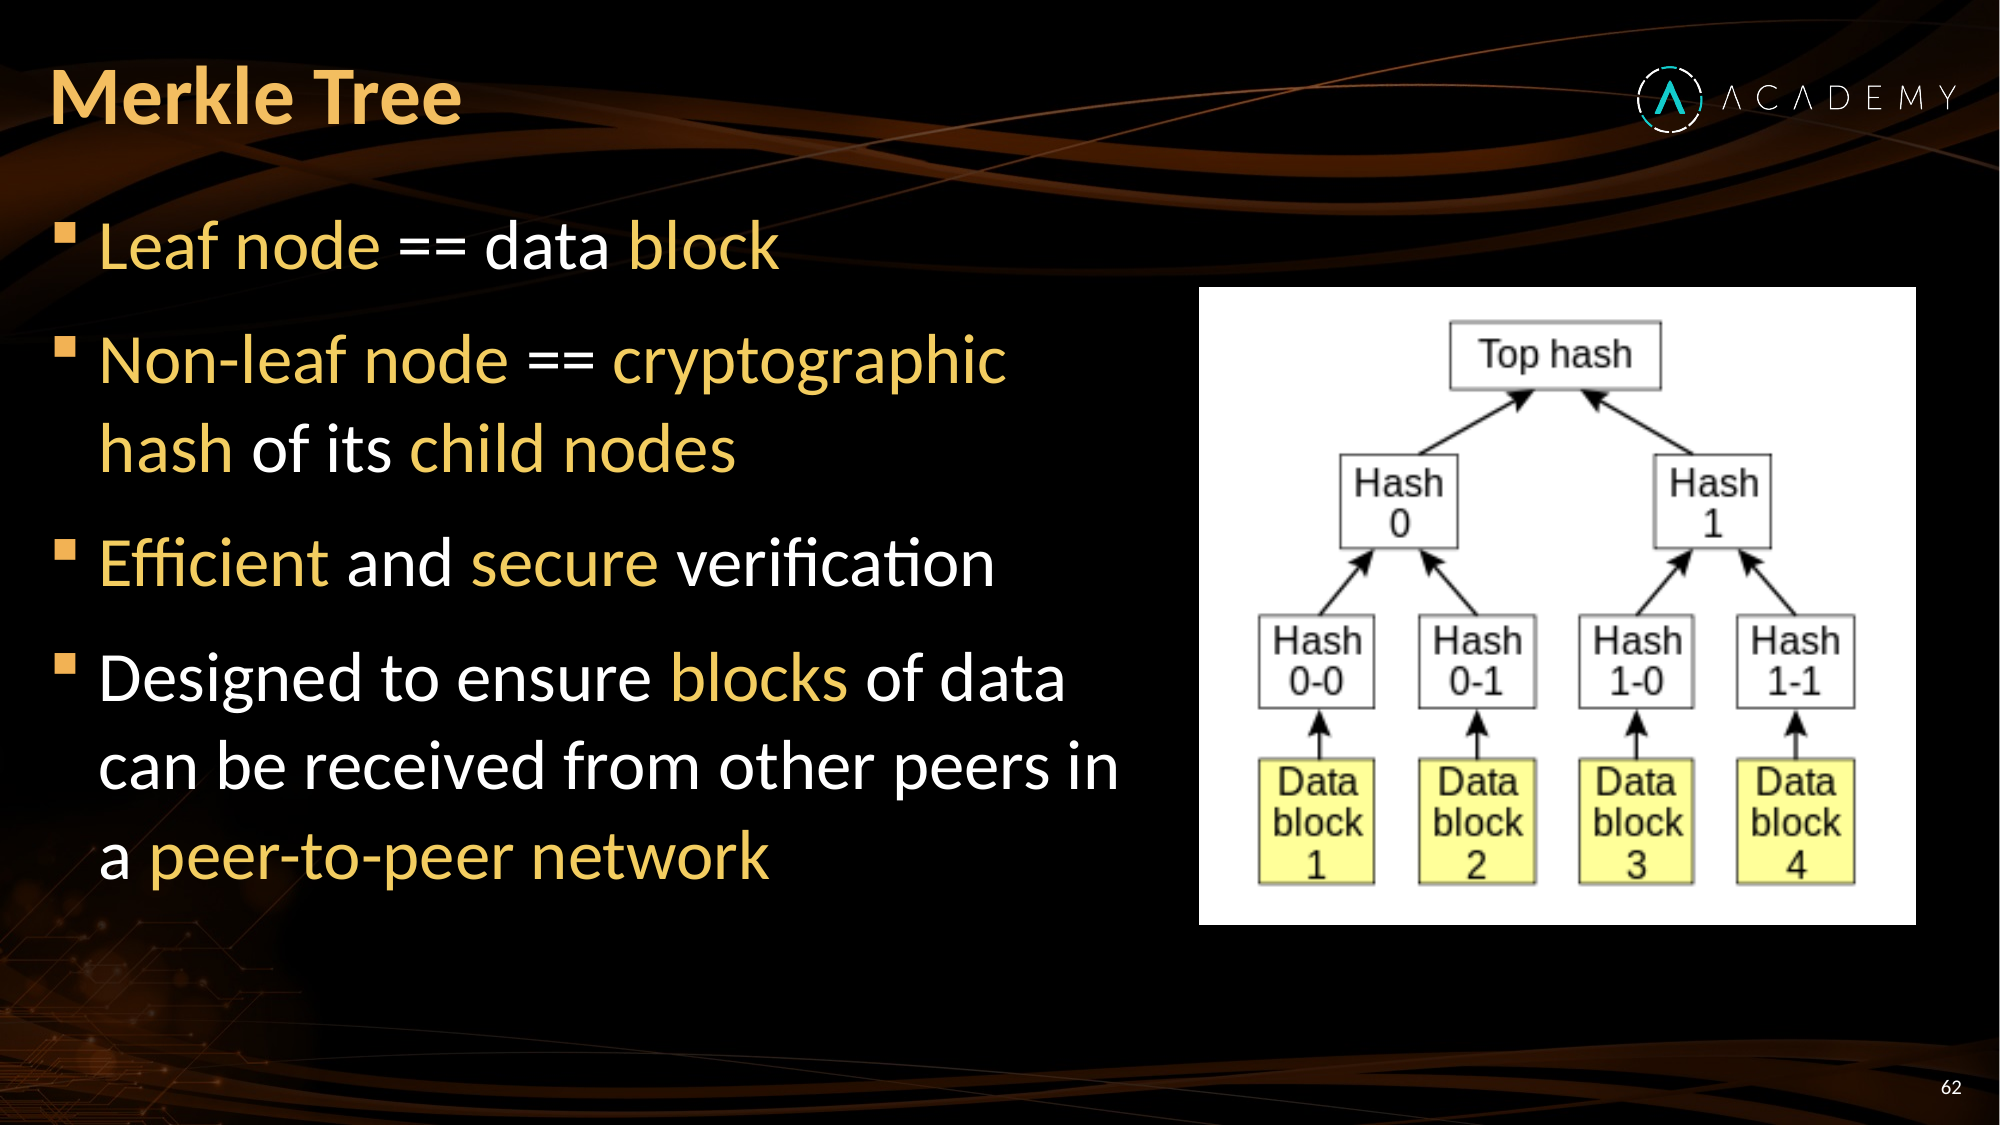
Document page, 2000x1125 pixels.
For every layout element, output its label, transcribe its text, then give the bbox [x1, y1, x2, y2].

slide_number 62 [1897, 1070, 1968, 1103]
title Merkle Tree [30, 6, 1602, 189]
picture [0, 0, 2000, 1125]
list Leaf node == data block Non-leaf node == cryptographic hash of its child nodes Efficient and secure verification Designed to ensure blocks of data can be received from other peers in a peer-to-peer network [31, 189, 1163, 1103]
